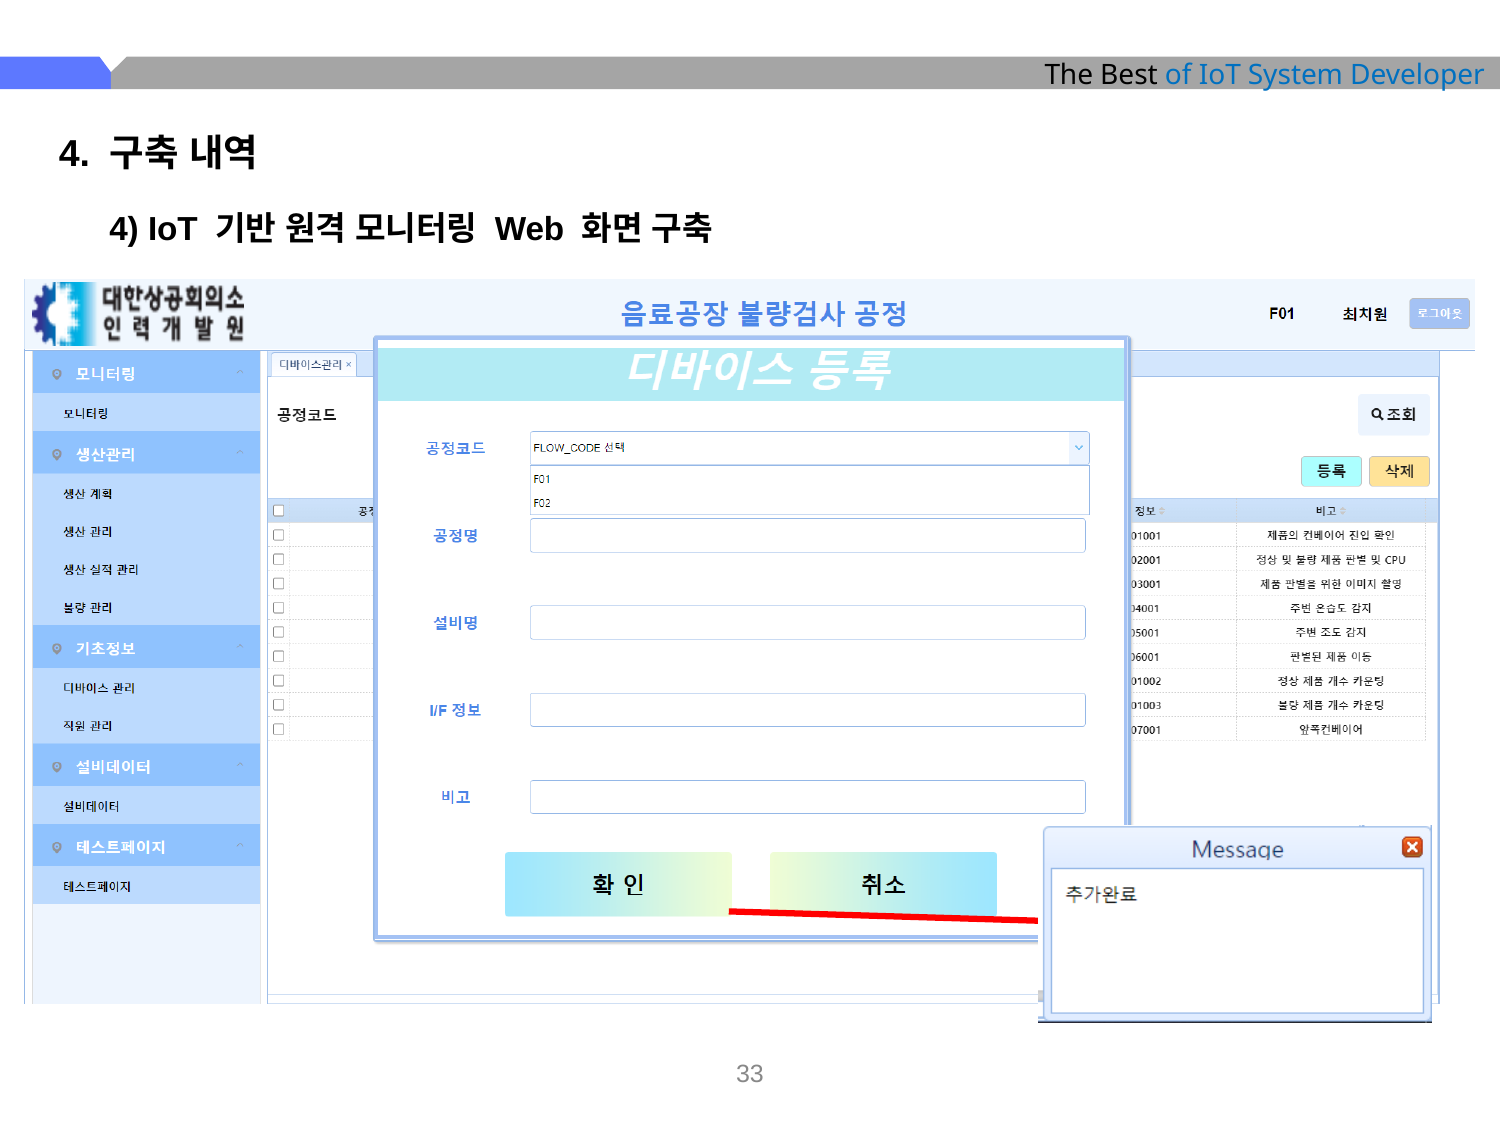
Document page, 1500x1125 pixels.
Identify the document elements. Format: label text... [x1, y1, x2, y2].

slide_number ‹#› [581, 1042, 919, 1103]
picture [24, 279, 1476, 1023]
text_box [728, 911, 1032, 921]
text_box 4) IoT 기반 원격 모니터링 Web 화면 구축 [94, 199, 767, 255]
text_box 4. 구축 내역 [43, 121, 279, 182]
